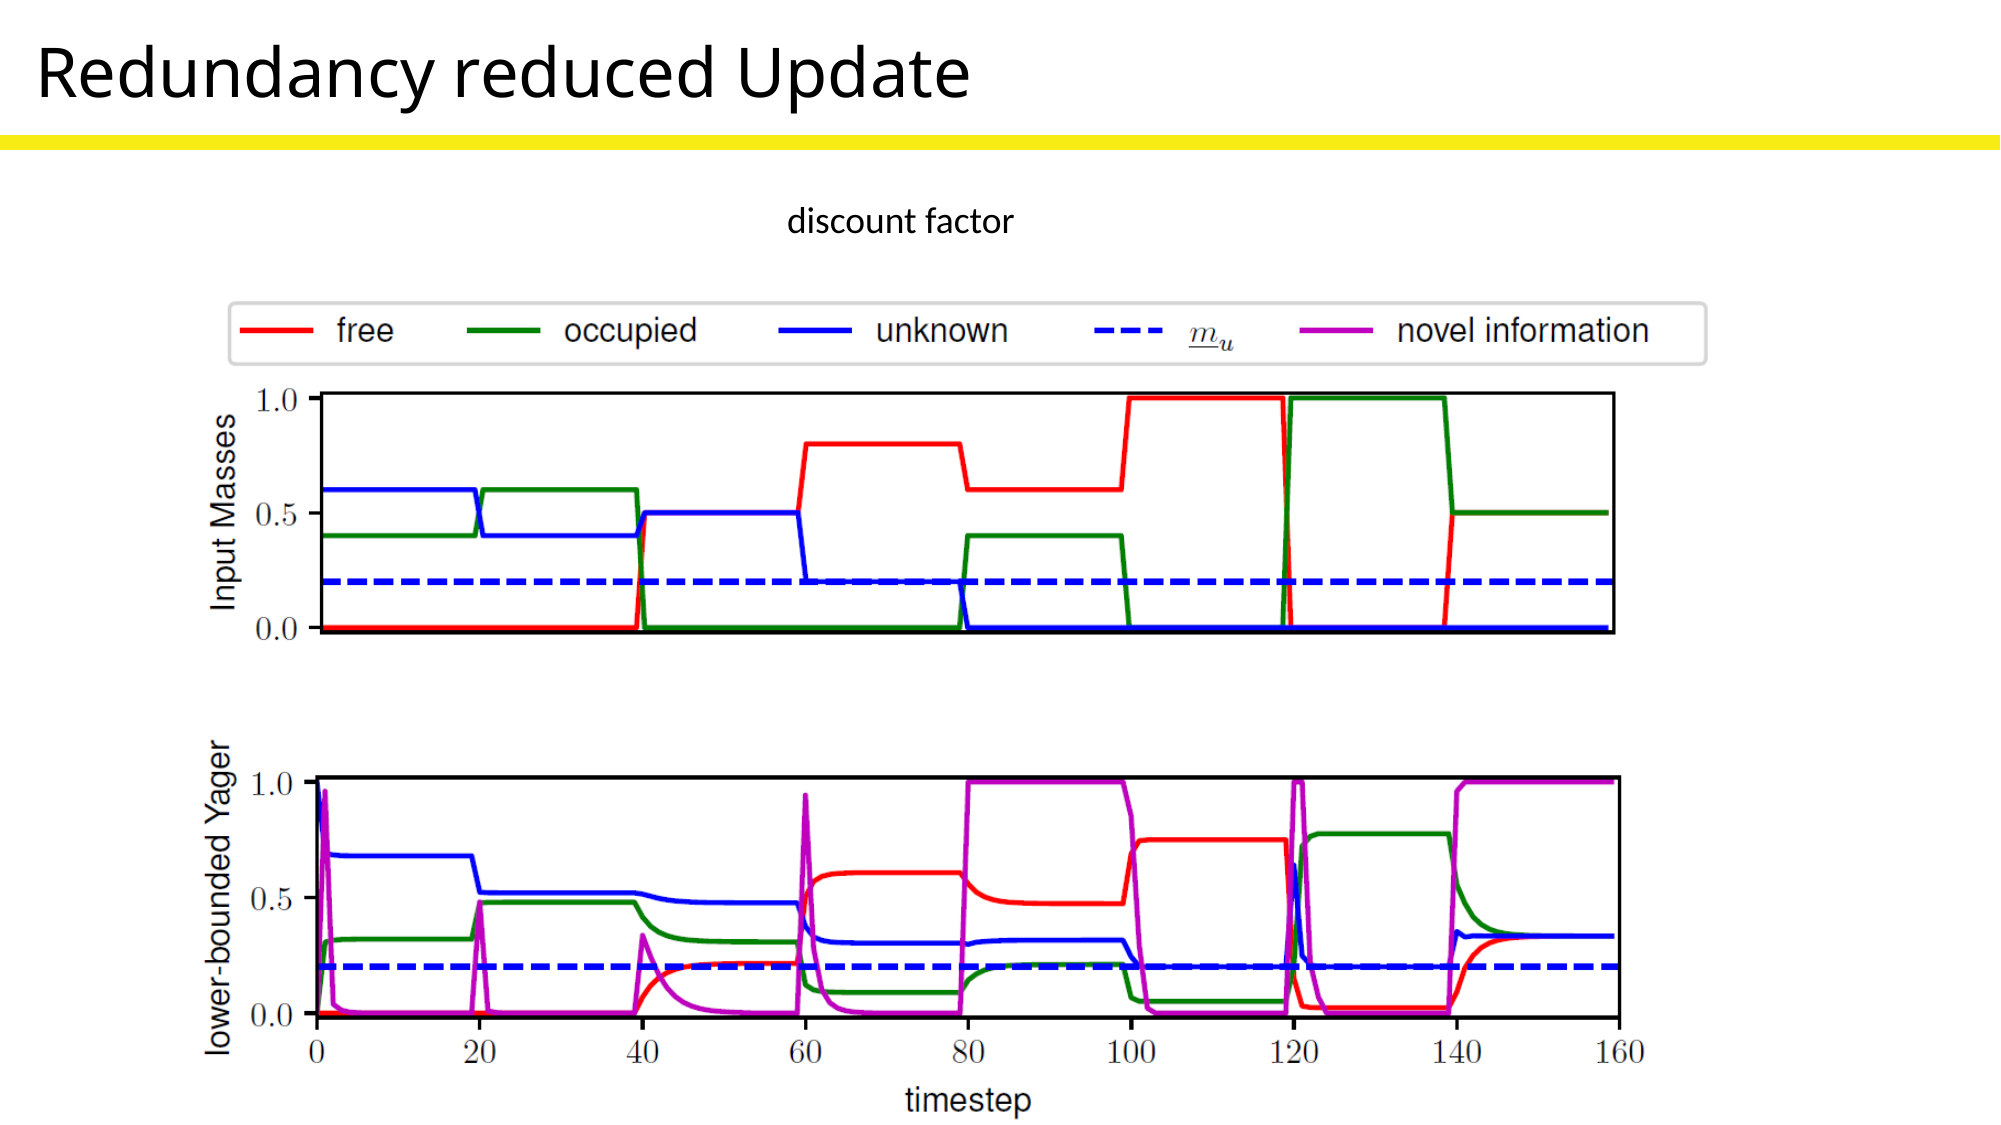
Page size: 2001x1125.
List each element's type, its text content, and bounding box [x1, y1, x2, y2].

title Redundancy reduced Update [20, 29, 1855, 121]
picture [196, 287, 1711, 650]
picture [196, 731, 1650, 1125]
text_box [0, 134, 2000, 151]
